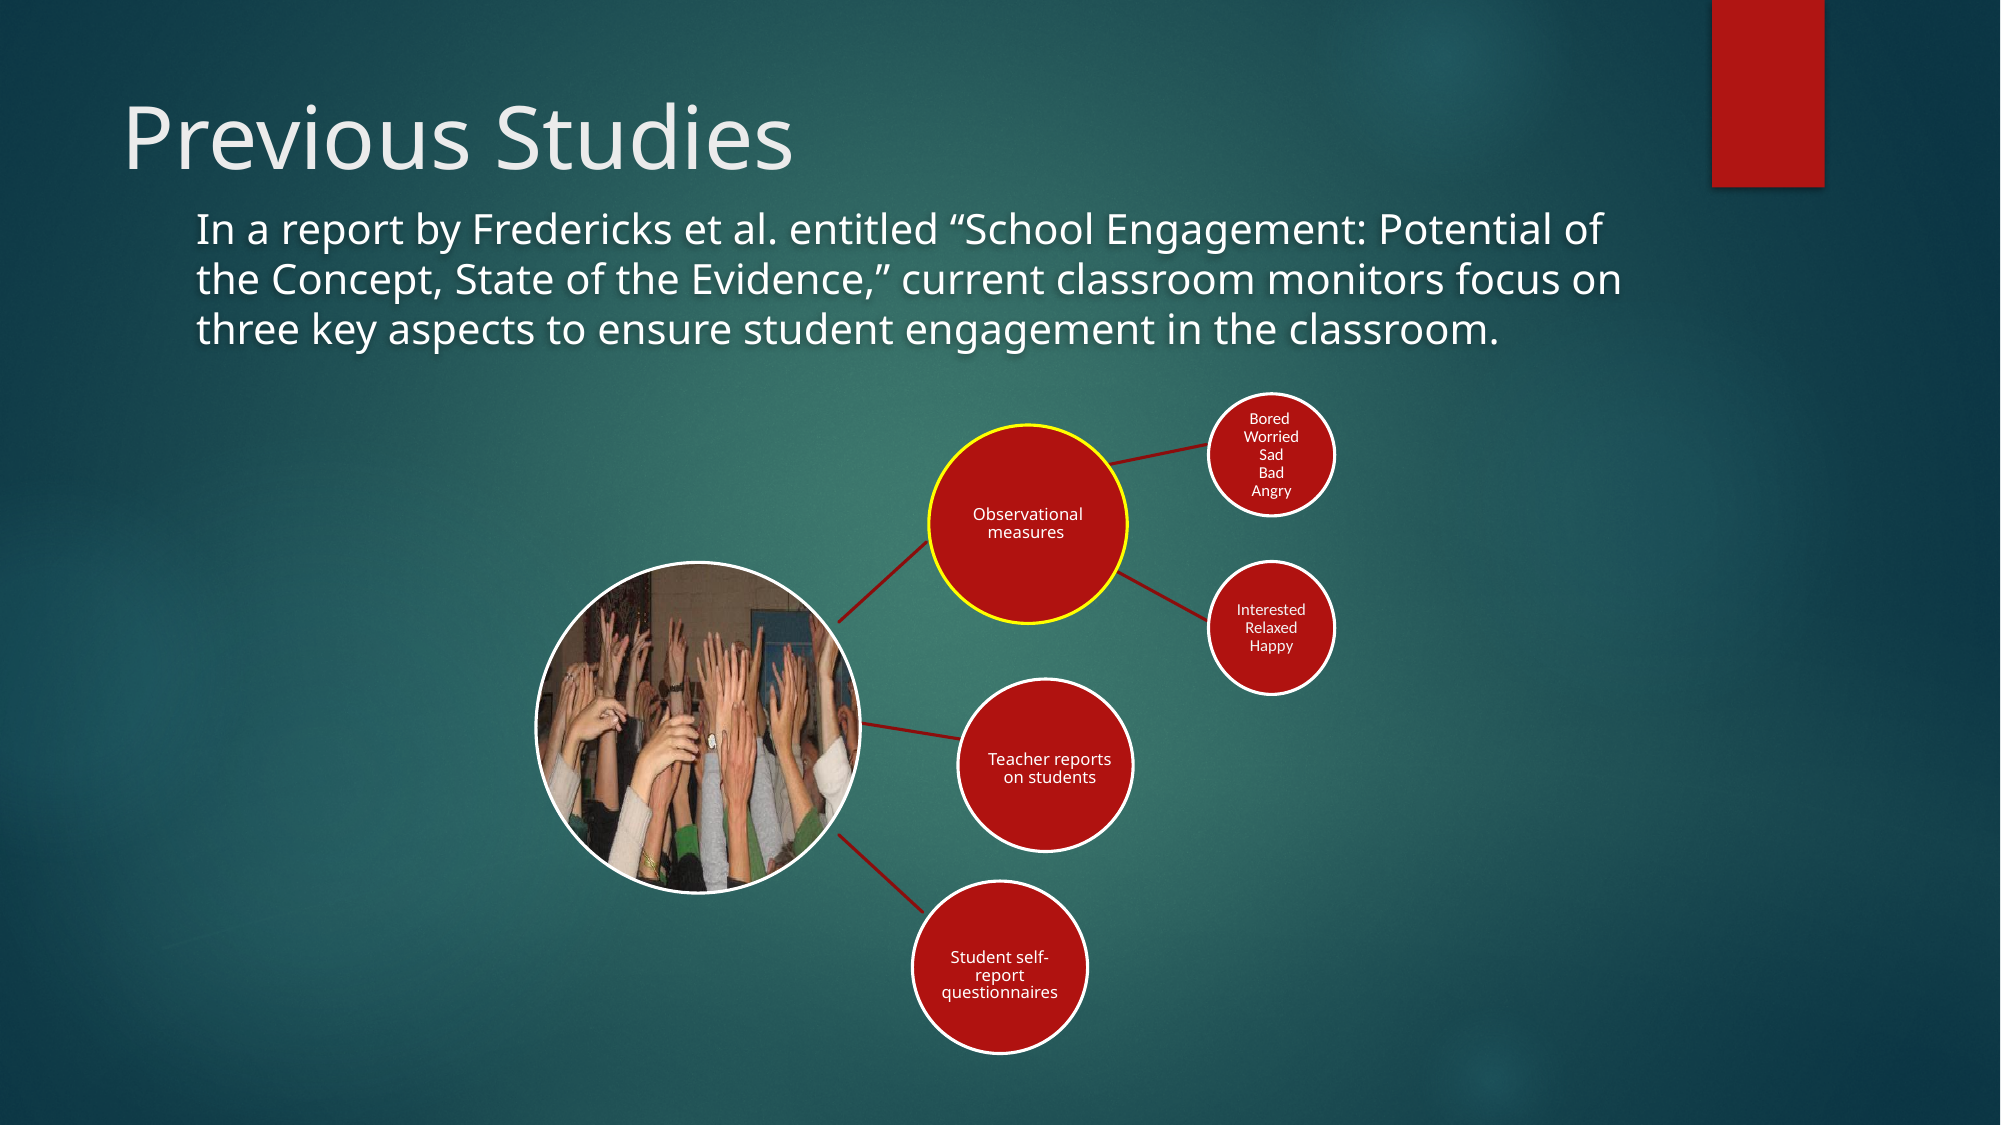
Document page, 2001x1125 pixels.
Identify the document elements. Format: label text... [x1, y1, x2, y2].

picture [0, 0, 2001, 1125]
list In a report by Fredericks et al. entitled “School Engagement: Potential of the Concept, State of the Evidence,” current classroom monitors focus on three key aspects to ensure student engagement in the classroom. [181, 195, 1649, 425]
text_box [1238, 507, 1305, 516]
text_box [1240, 393, 1304, 402]
text_box [1232, 561, 1311, 576]
text_box [1208, 580, 1227, 675]
text_box Bored Worried Sad Bad Angry [1208, 402, 1335, 507]
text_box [535, 424, 1134, 1054]
text_box Interested Relaxed Happy [1227, 576, 1316, 680]
title Previous Studies [106, 74, 1649, 304]
text_box [1232, 680, 1311, 695]
text_box [1316, 580, 1335, 676]
